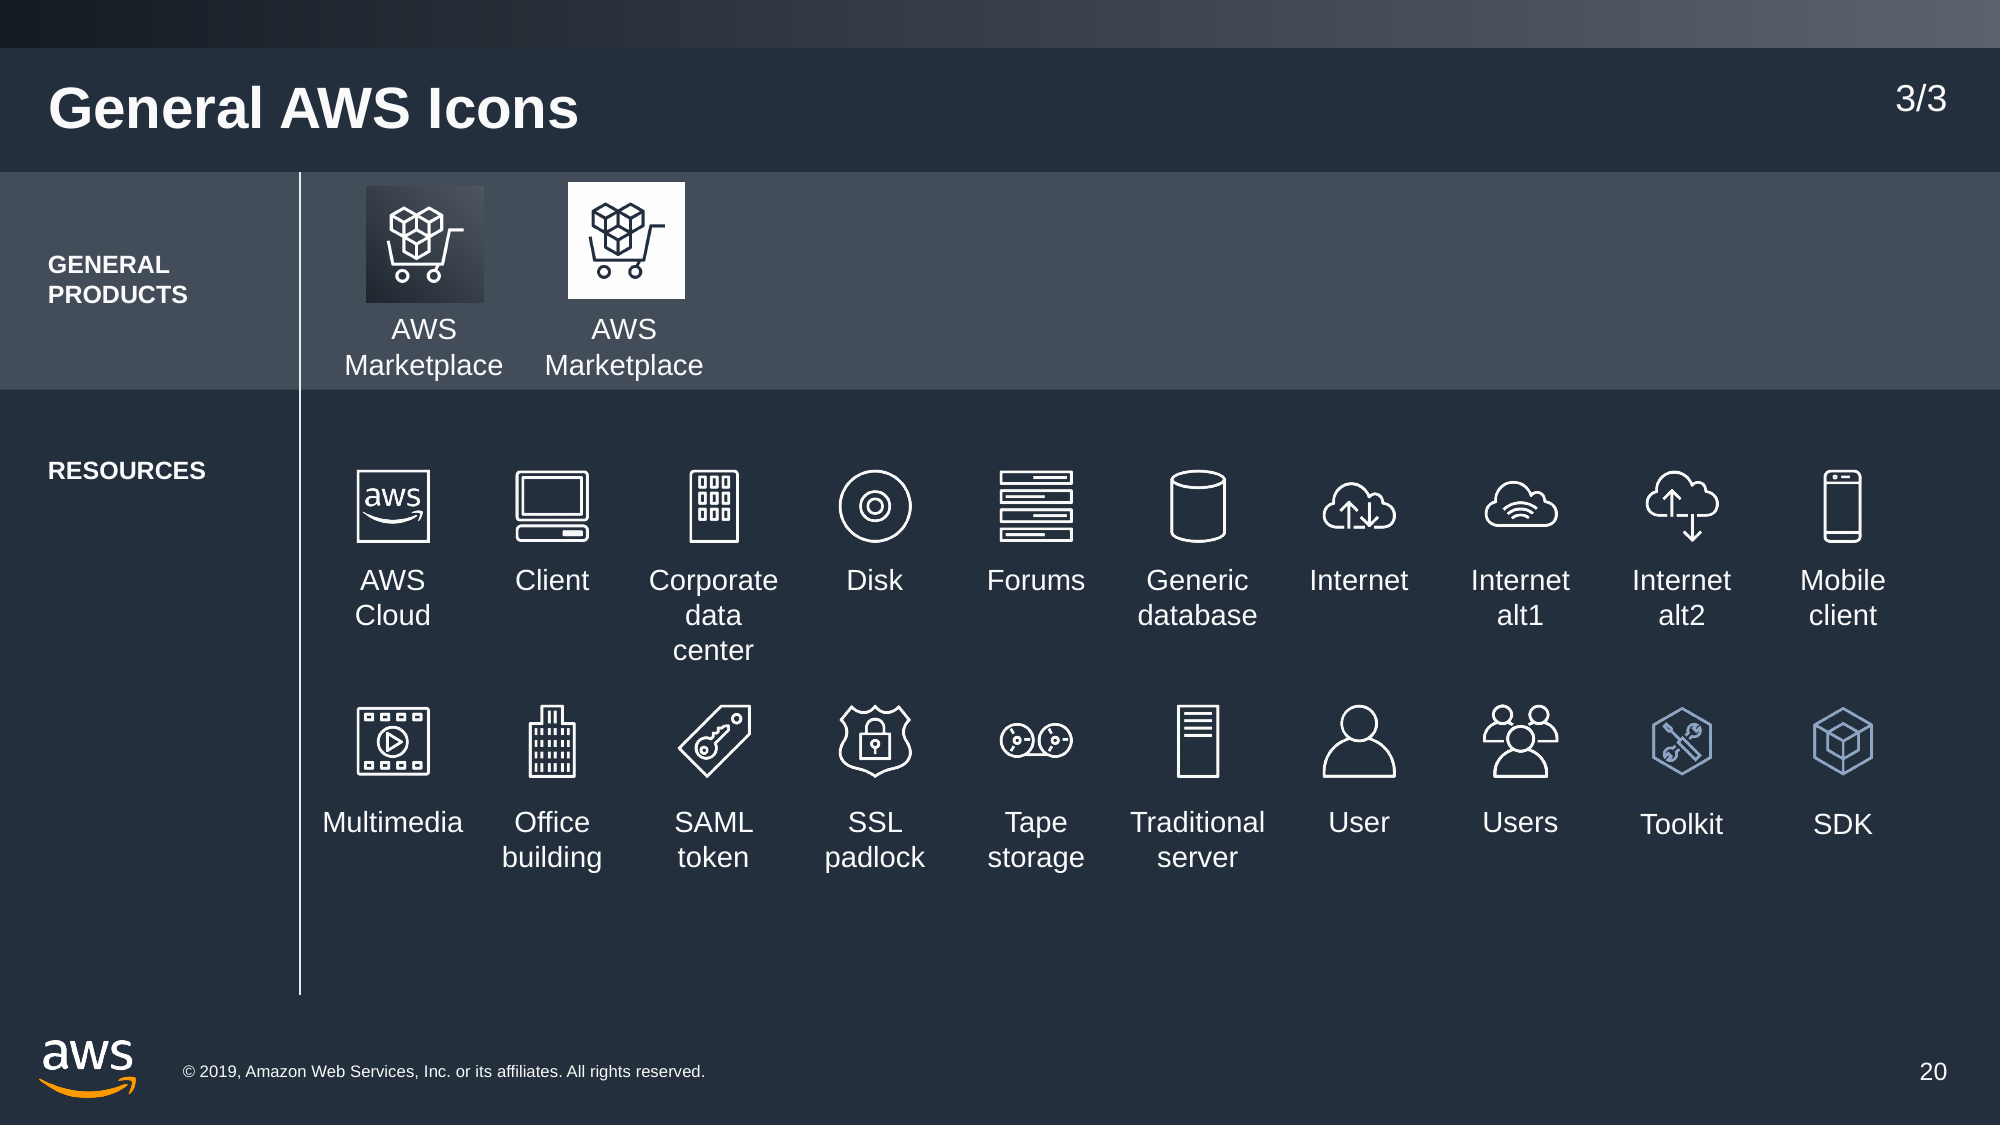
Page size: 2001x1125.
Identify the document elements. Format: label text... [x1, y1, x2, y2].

picture [997, 702, 1075, 780]
text_box Office building [464, 796, 625, 881]
picture [366, 186, 484, 303]
picture [997, 467, 1075, 545]
picture [567, 182, 685, 299]
text_box Internet alt1 [1432, 553, 1593, 639]
picture [675, 702, 753, 780]
picture [1320, 702, 1398, 780]
text_box AWS Marketplace [296, 303, 496, 389]
text_box SSL padlock [787, 796, 948, 881]
slide_number 20 [1512, 1040, 1963, 1101]
text_box Multimedia [305, 796, 464, 846]
text_box Internet alt2 [1593, 553, 1755, 639]
picture [513, 467, 591, 545]
text_box Users [1432, 796, 1609, 846]
text_box Toolkit [1593, 798, 1755, 849]
text_box Internet [1271, 553, 1432, 604]
picture [1804, 702, 1882, 780]
text_box Mobile client [1755, 553, 1932, 639]
text_box Generic database [1109, 553, 1286, 639]
text_box Client [464, 553, 625, 604]
list 3/3 [1789, 71, 1963, 148]
text_box User [1271, 796, 1432, 846]
text_box Traditional server [1109, 796, 1286, 881]
picture [1159, 702, 1237, 780]
text_box AWS Cloud [305, 553, 481, 639]
text_box AWS Marketplace [496, 303, 753, 389]
picture [354, 702, 432, 780]
text_box Disk [787, 553, 948, 604]
text_box Corporate data center [625, 553, 802, 674]
picture [1643, 702, 1721, 780]
picture [675, 467, 753, 545]
picture [836, 702, 914, 780]
picture [39, 1040, 136, 1098]
picture [1643, 467, 1721, 545]
text_box SAML token [625, 796, 787, 881]
picture [1480, 702, 1561, 780]
picture [1320, 467, 1398, 545]
picture [1804, 467, 1882, 545]
picture [1159, 467, 1237, 545]
picture [513, 702, 591, 780]
text_box SDK [1755, 798, 1932, 849]
picture [836, 467, 914, 545]
text_box Tape storage [948, 796, 1109, 881]
text_box Forums [948, 553, 1109, 604]
picture [1482, 467, 1560, 545]
picture [354, 467, 432, 545]
title General AWS Icons [33, 64, 1105, 156]
